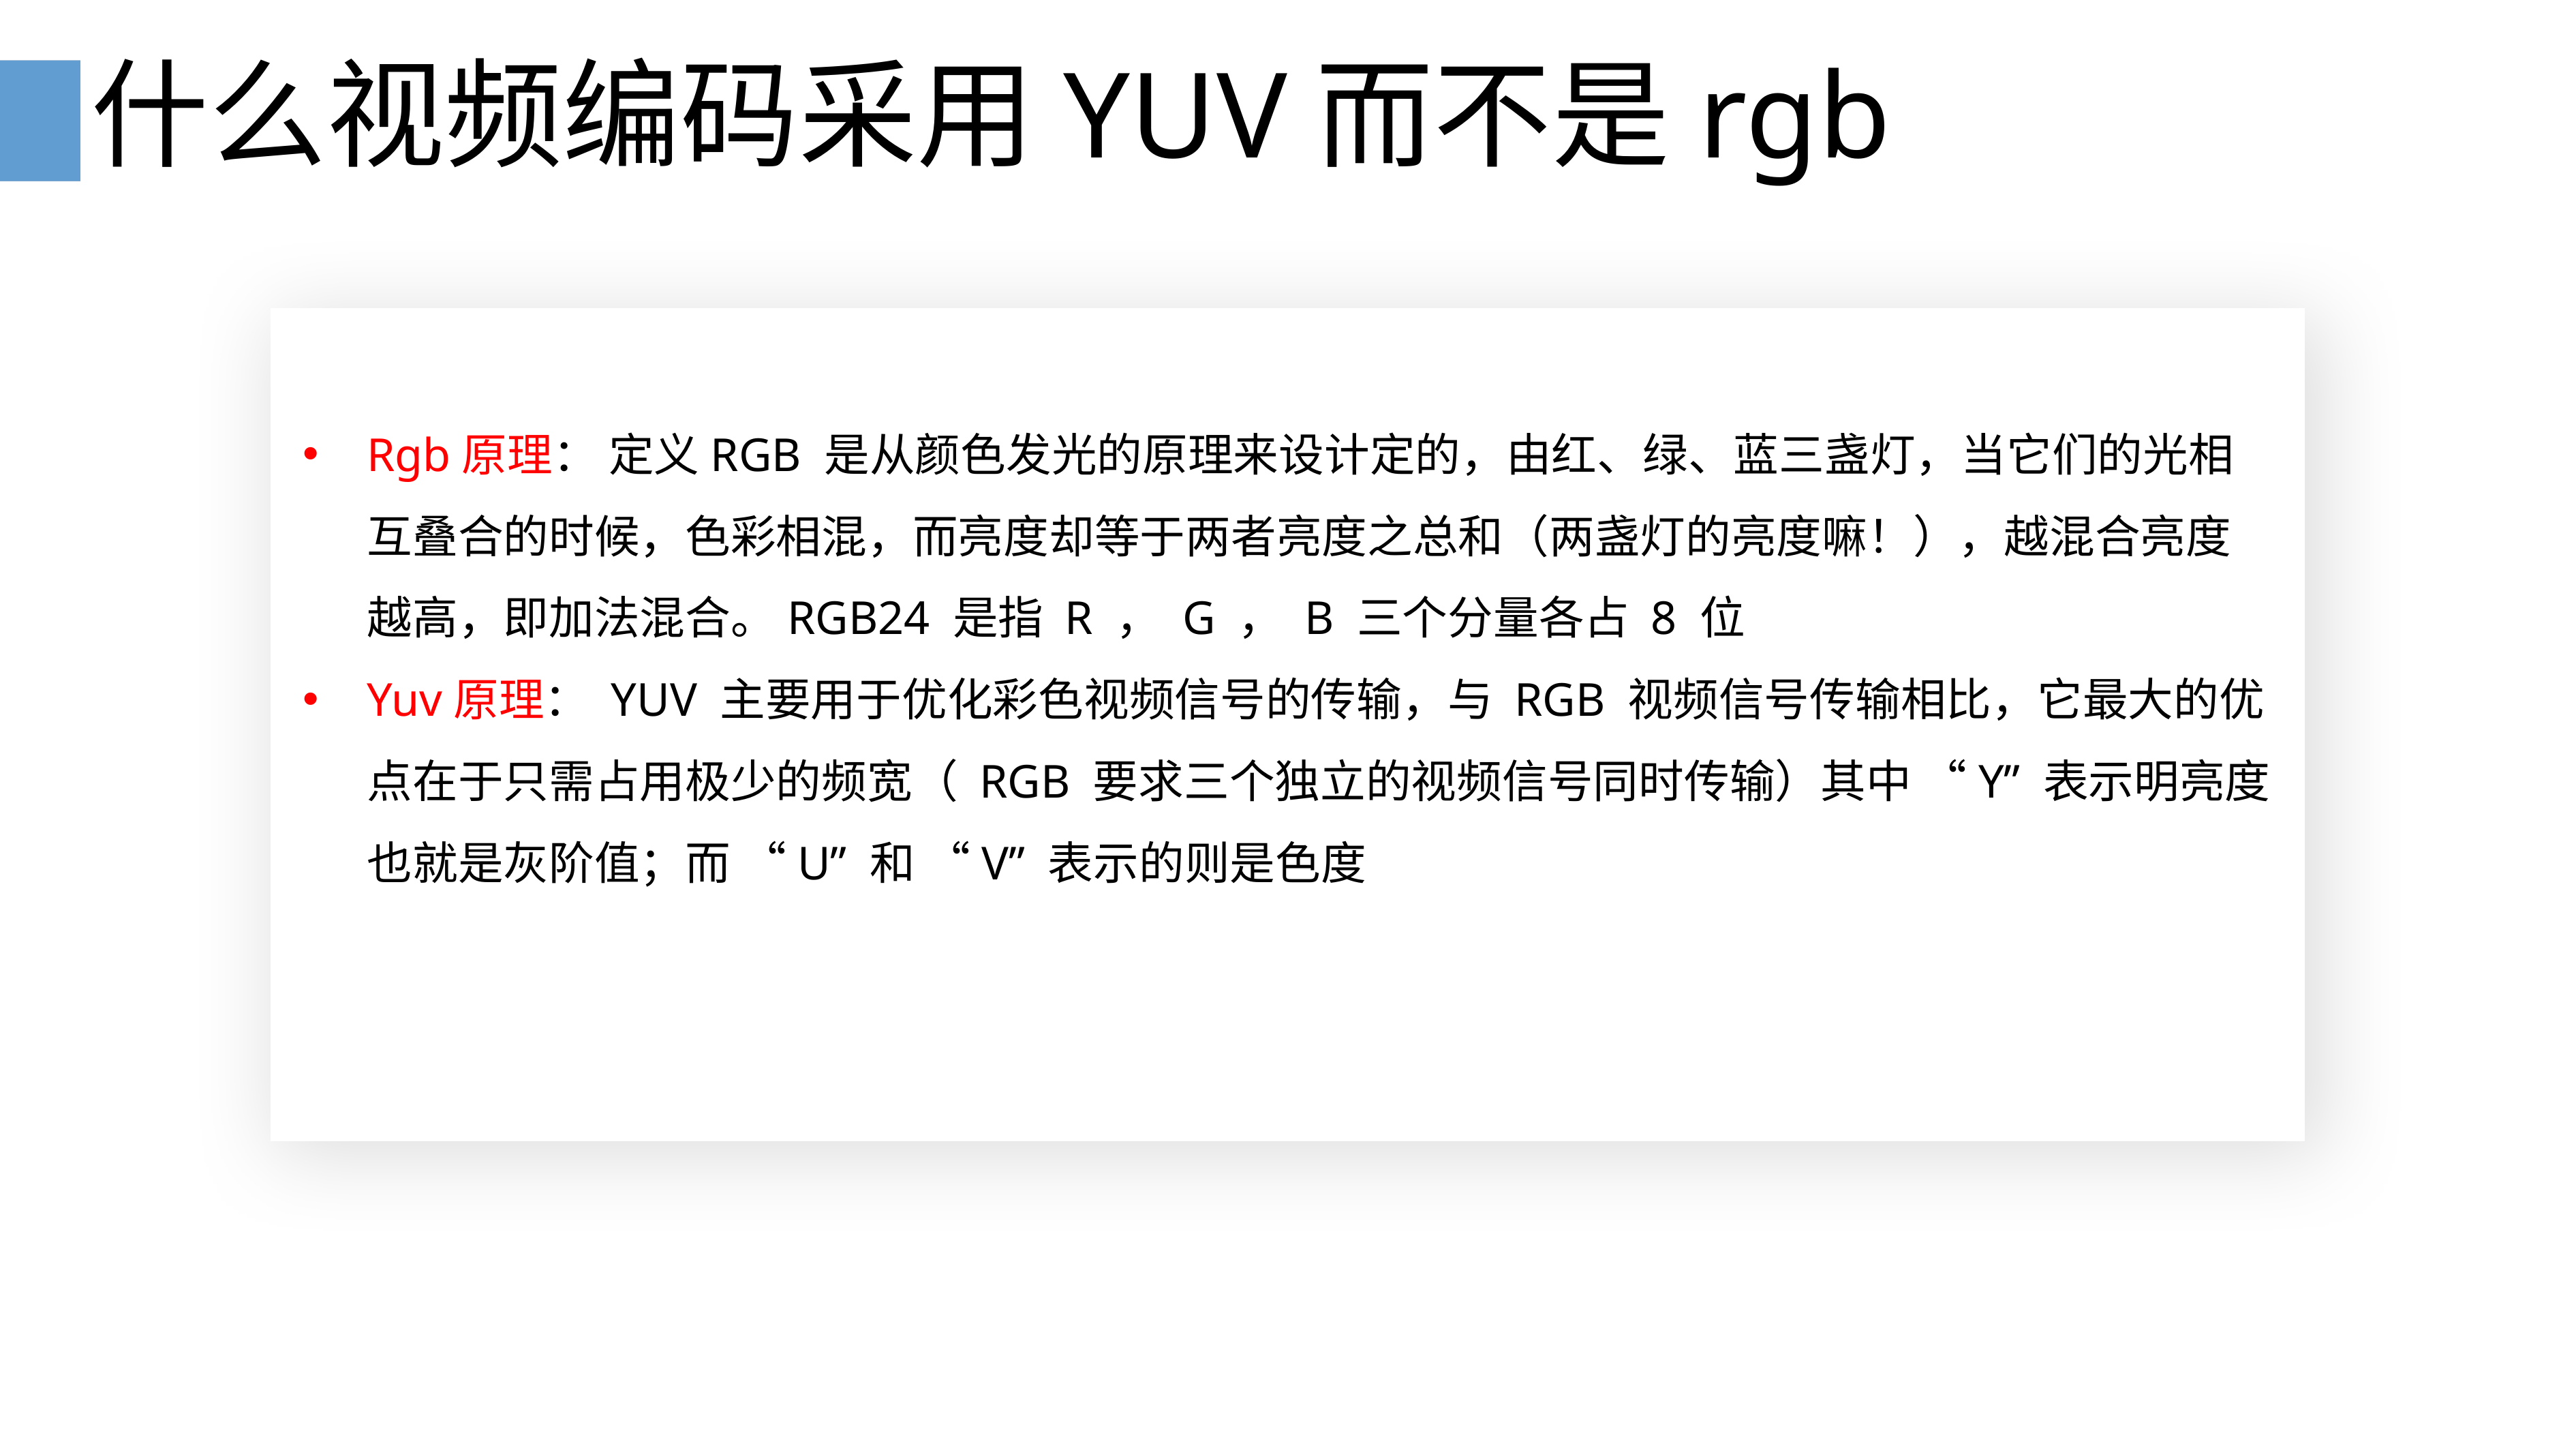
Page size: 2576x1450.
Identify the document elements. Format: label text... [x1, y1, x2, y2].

title 什么视频编码采用YUV而不是rgb [80, 58, 2496, 181]
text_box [271, 309, 2304, 1141]
